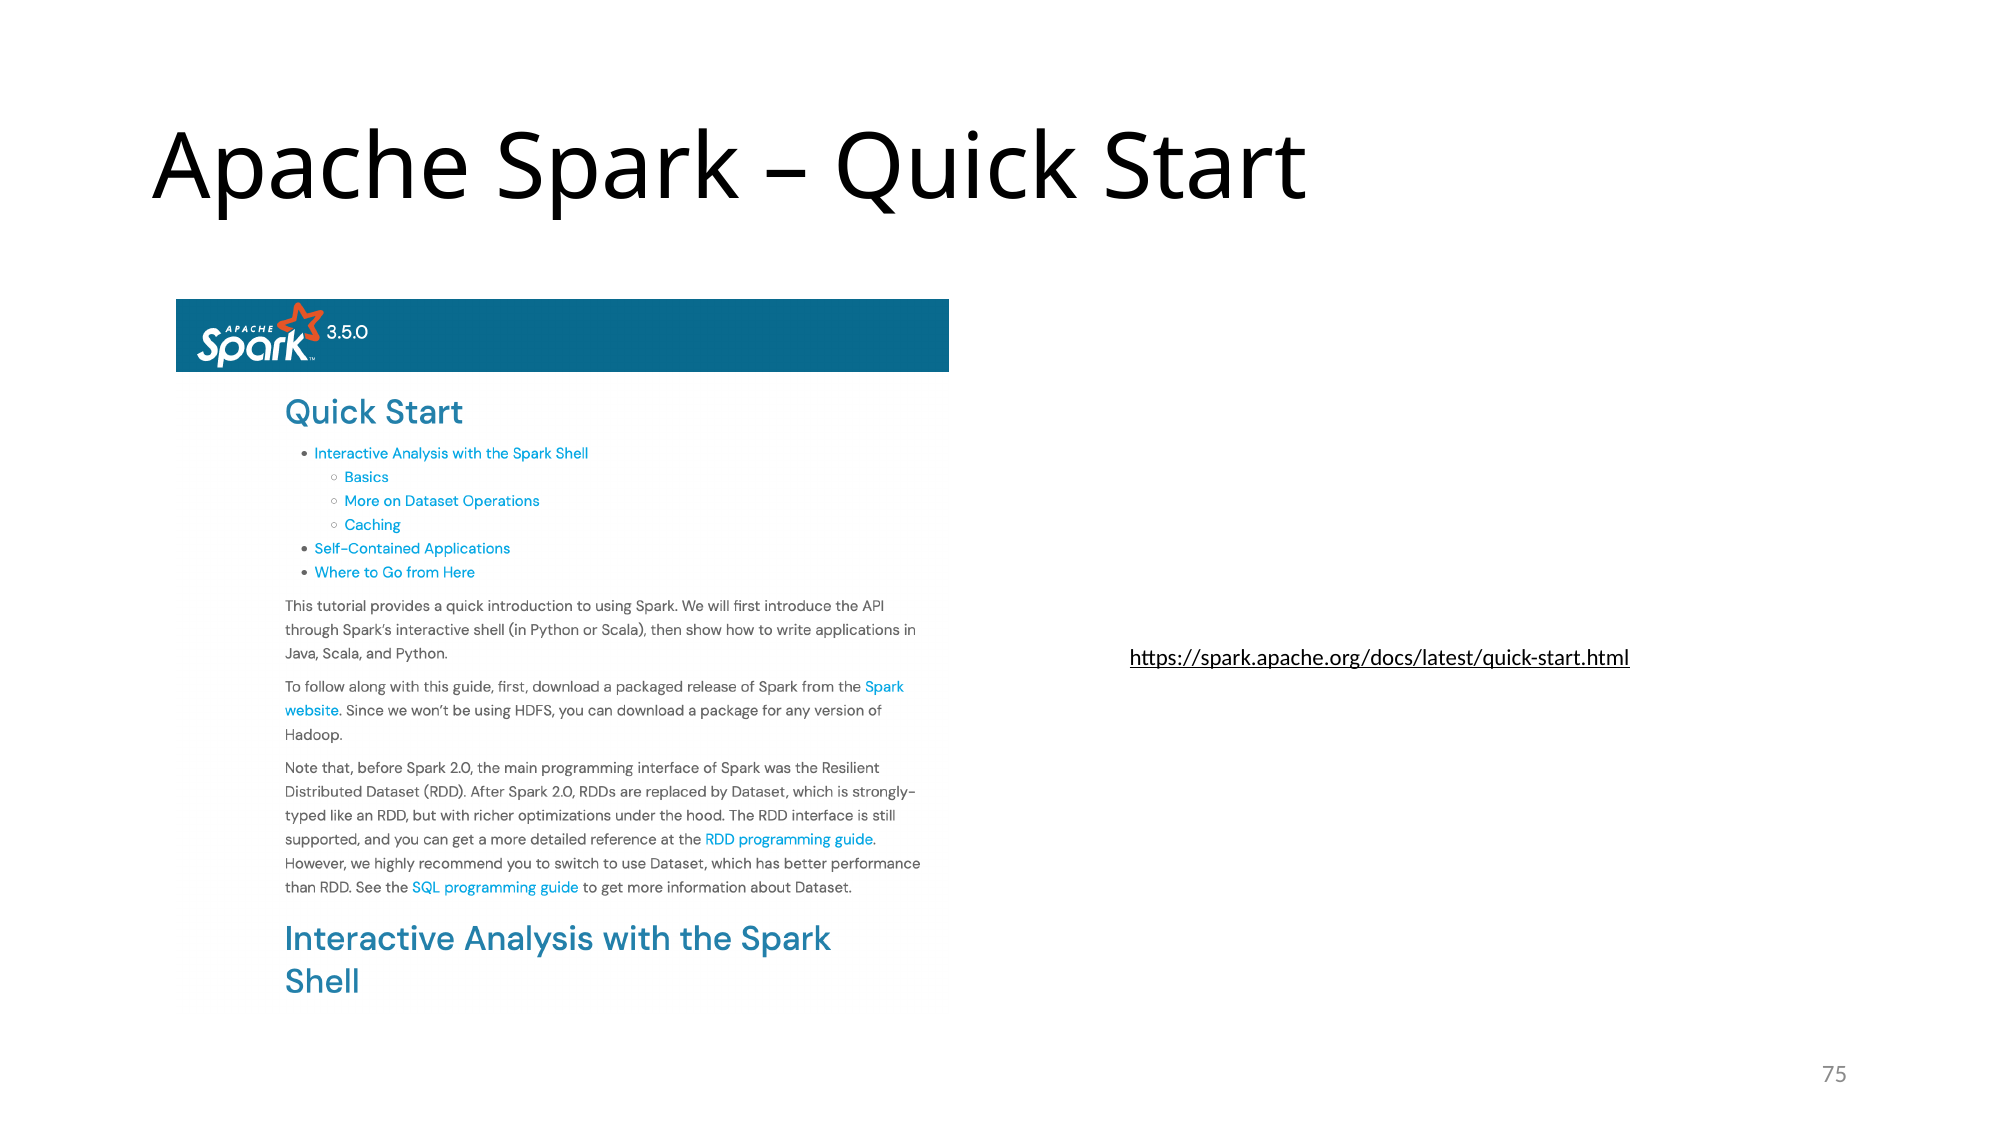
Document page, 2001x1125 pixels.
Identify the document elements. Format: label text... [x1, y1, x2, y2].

slide_number 75 [1412, 1042, 1863, 1103]
text_box https://spark.apache.org/docs/latest/quick-start.html [1114, 634, 1789, 678]
title Apache Spark – Quick Start [137, 59, 1863, 278]
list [176, 299, 949, 1014]
